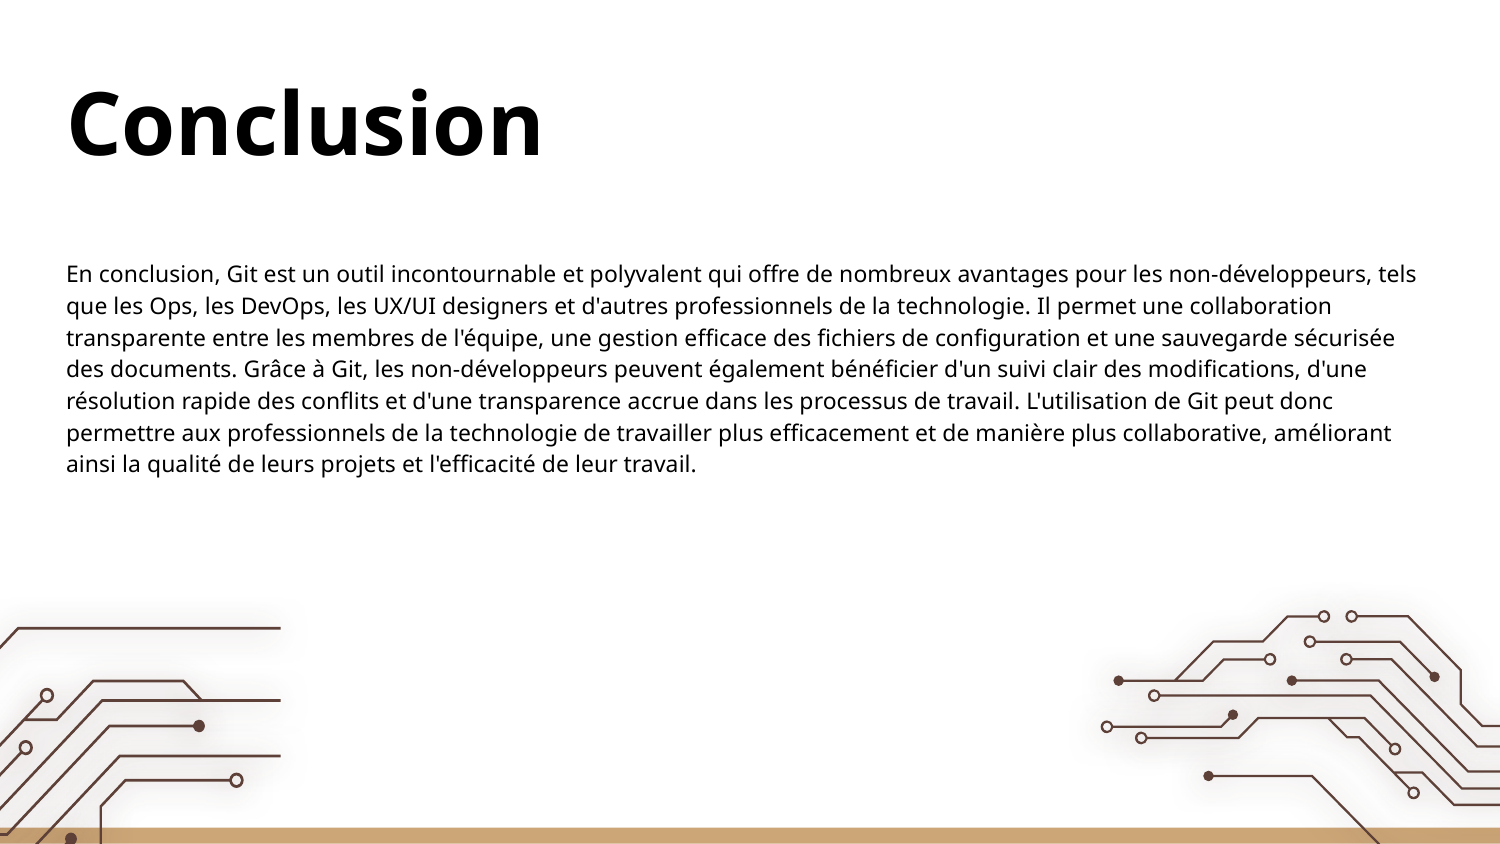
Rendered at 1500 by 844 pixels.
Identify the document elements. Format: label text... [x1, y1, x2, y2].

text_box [1236, 473, 1482, 844]
title Conclusion [51, 51, 1449, 189]
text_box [0, 476, 131, 844]
list En conclusion, Git est un outil incontournable et polyvalent qui offre de nombreux avantages pour les non-développeurs, tels que les Ops, les DevOps, les UX/UI designers et d'autres professionnels de la technologie. Il permet une collaboration transparente entre les membres de l'équipe, une gestion efficace des fichiers de configuration et une sauvegarde sécurisée des documents. Grâce à Git, les non-développeurs peuvent également bénéficier d'un suivi clair des modifications, d'une résolution rapide des conflits et d'une transparence accrue dans les processus de travail. L'utilisation de Git peut donc permettre aux professionnels de la technologie de travailler plus efficacement et de manière plus collaborative, améliorant ainsi la qualité de leurs projets et l'efficacité de leur travail. [51, 240, 1449, 603]
